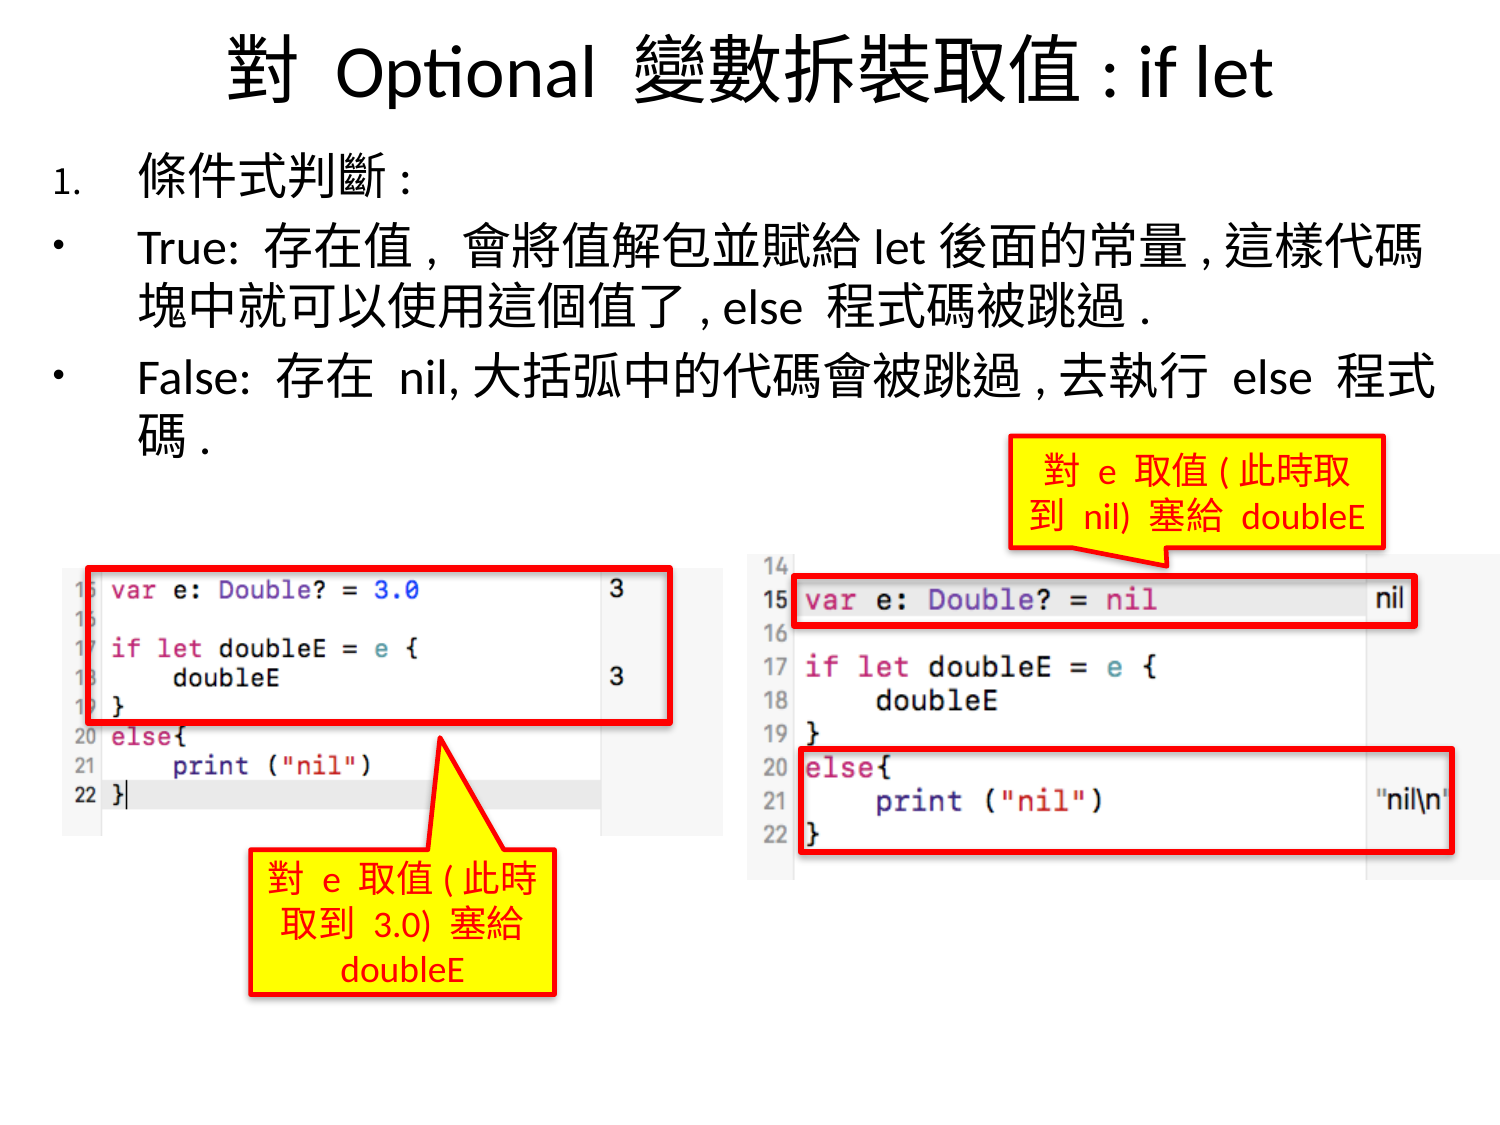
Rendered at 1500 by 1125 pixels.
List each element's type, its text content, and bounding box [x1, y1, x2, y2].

list 條件式判斷: True: 存在值, 會將值解包並賦給let後面的常量,這樣代碼塊中就可以使用這個值了, else 程式碼被跳過. False: 存在 nil,大括弧中的代碼會被跳過,去執行 else 程式碼. [37, 136, 1464, 785]
picture [61, 568, 723, 836]
title 對 Optional 變數拆裝取值: if let [0, 0, 1500, 137]
text_box 對 e 取值(此時取到 nil) 塞給 doubleE [1009, 435, 1385, 552]
text_box 對 e 取值(此時取到 3.0) 塞給 doubleE [249, 844, 556, 996]
picture [747, 554, 1500, 880]
